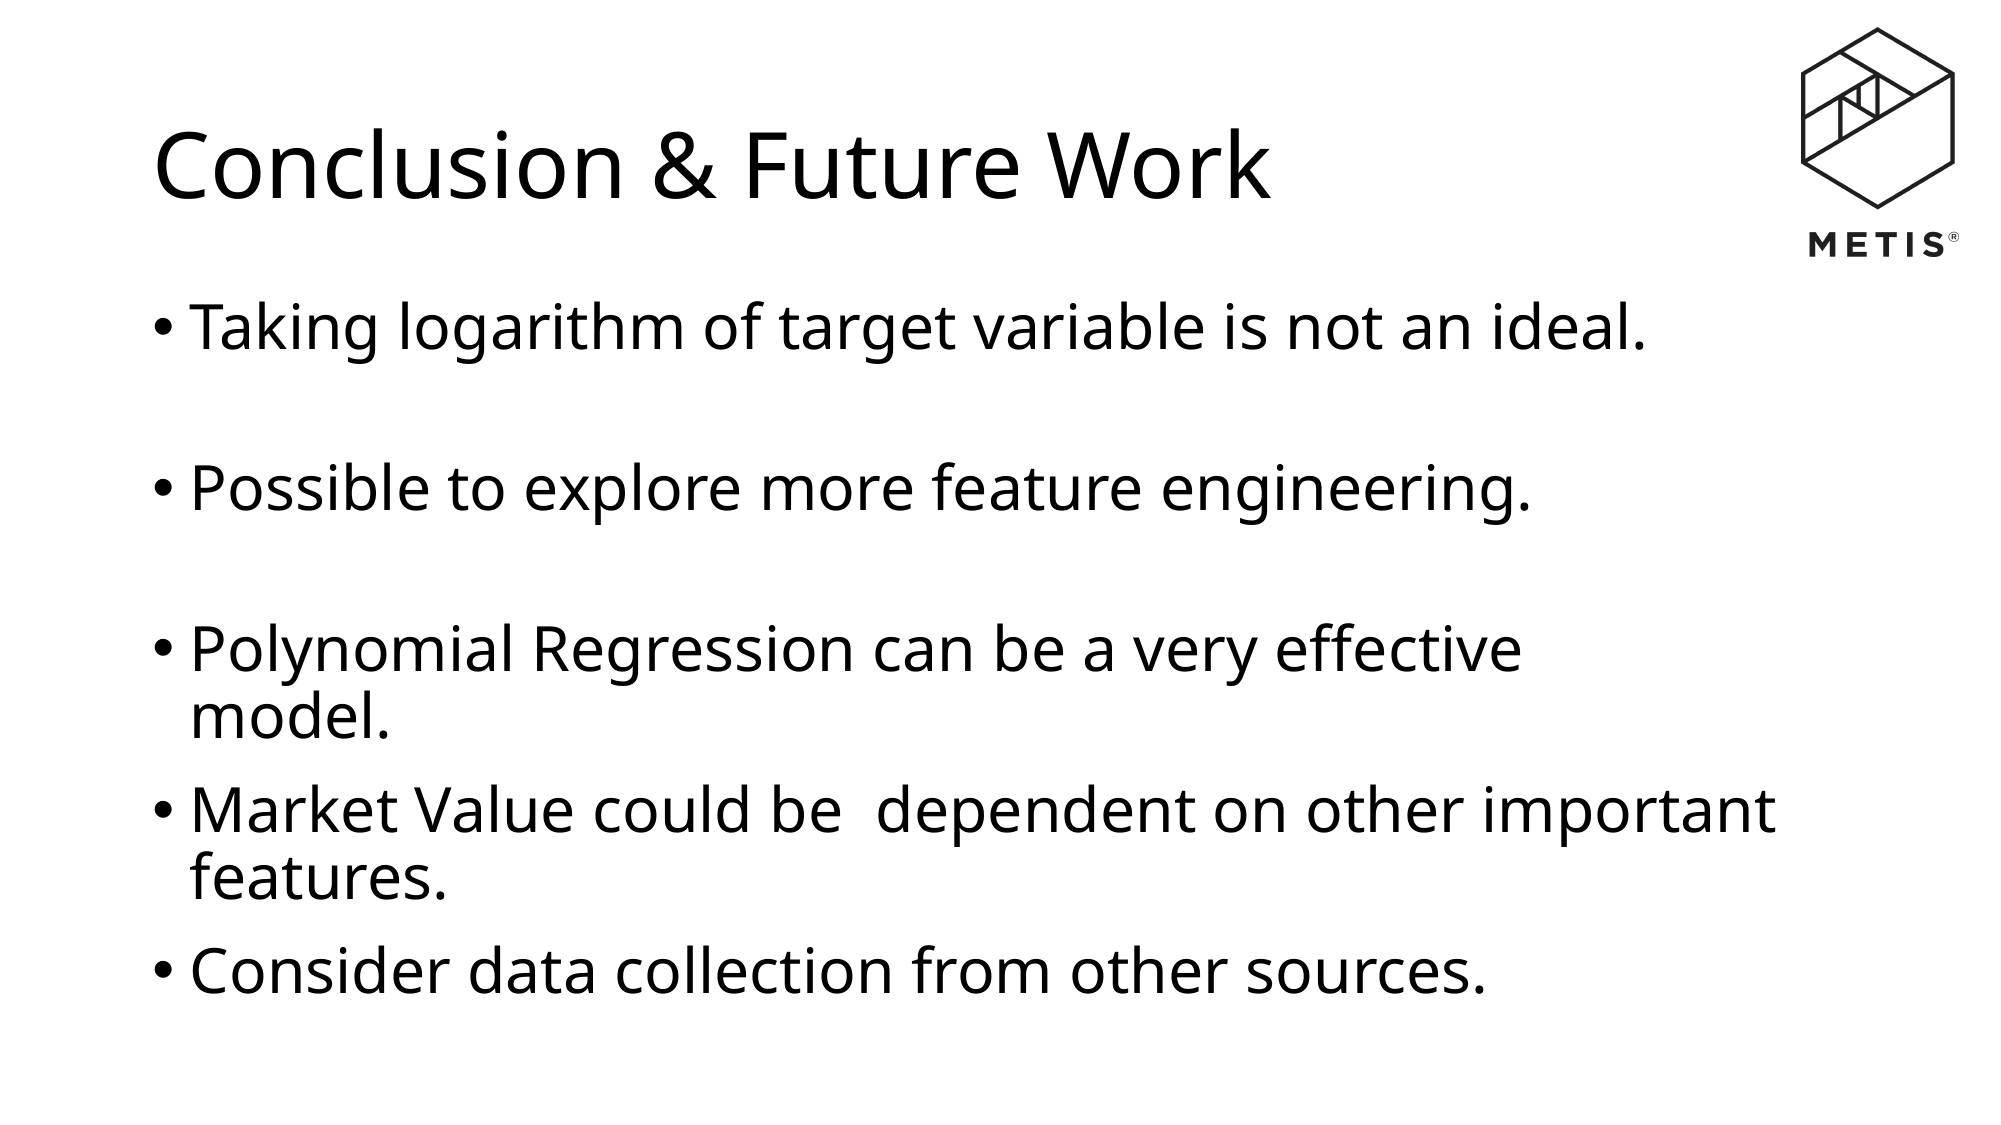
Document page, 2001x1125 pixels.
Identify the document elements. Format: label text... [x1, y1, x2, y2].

text_box Consider data collection from other sources. [137, 931, 1863, 1031]
picture [1801, 27, 1959, 257]
list Taking logarithm of target variable is not an ideal. [137, 288, 1746, 388]
text_box Possible to explore more feature engineering. [137, 449, 1746, 548]
text_box Polynomial Regression can be a very effective model. [137, 609, 1746, 709]
text_box Market Value could be dependent on other important features. [137, 770, 1863, 870]
title Conclusion & Future Work [137, 59, 1863, 278]
